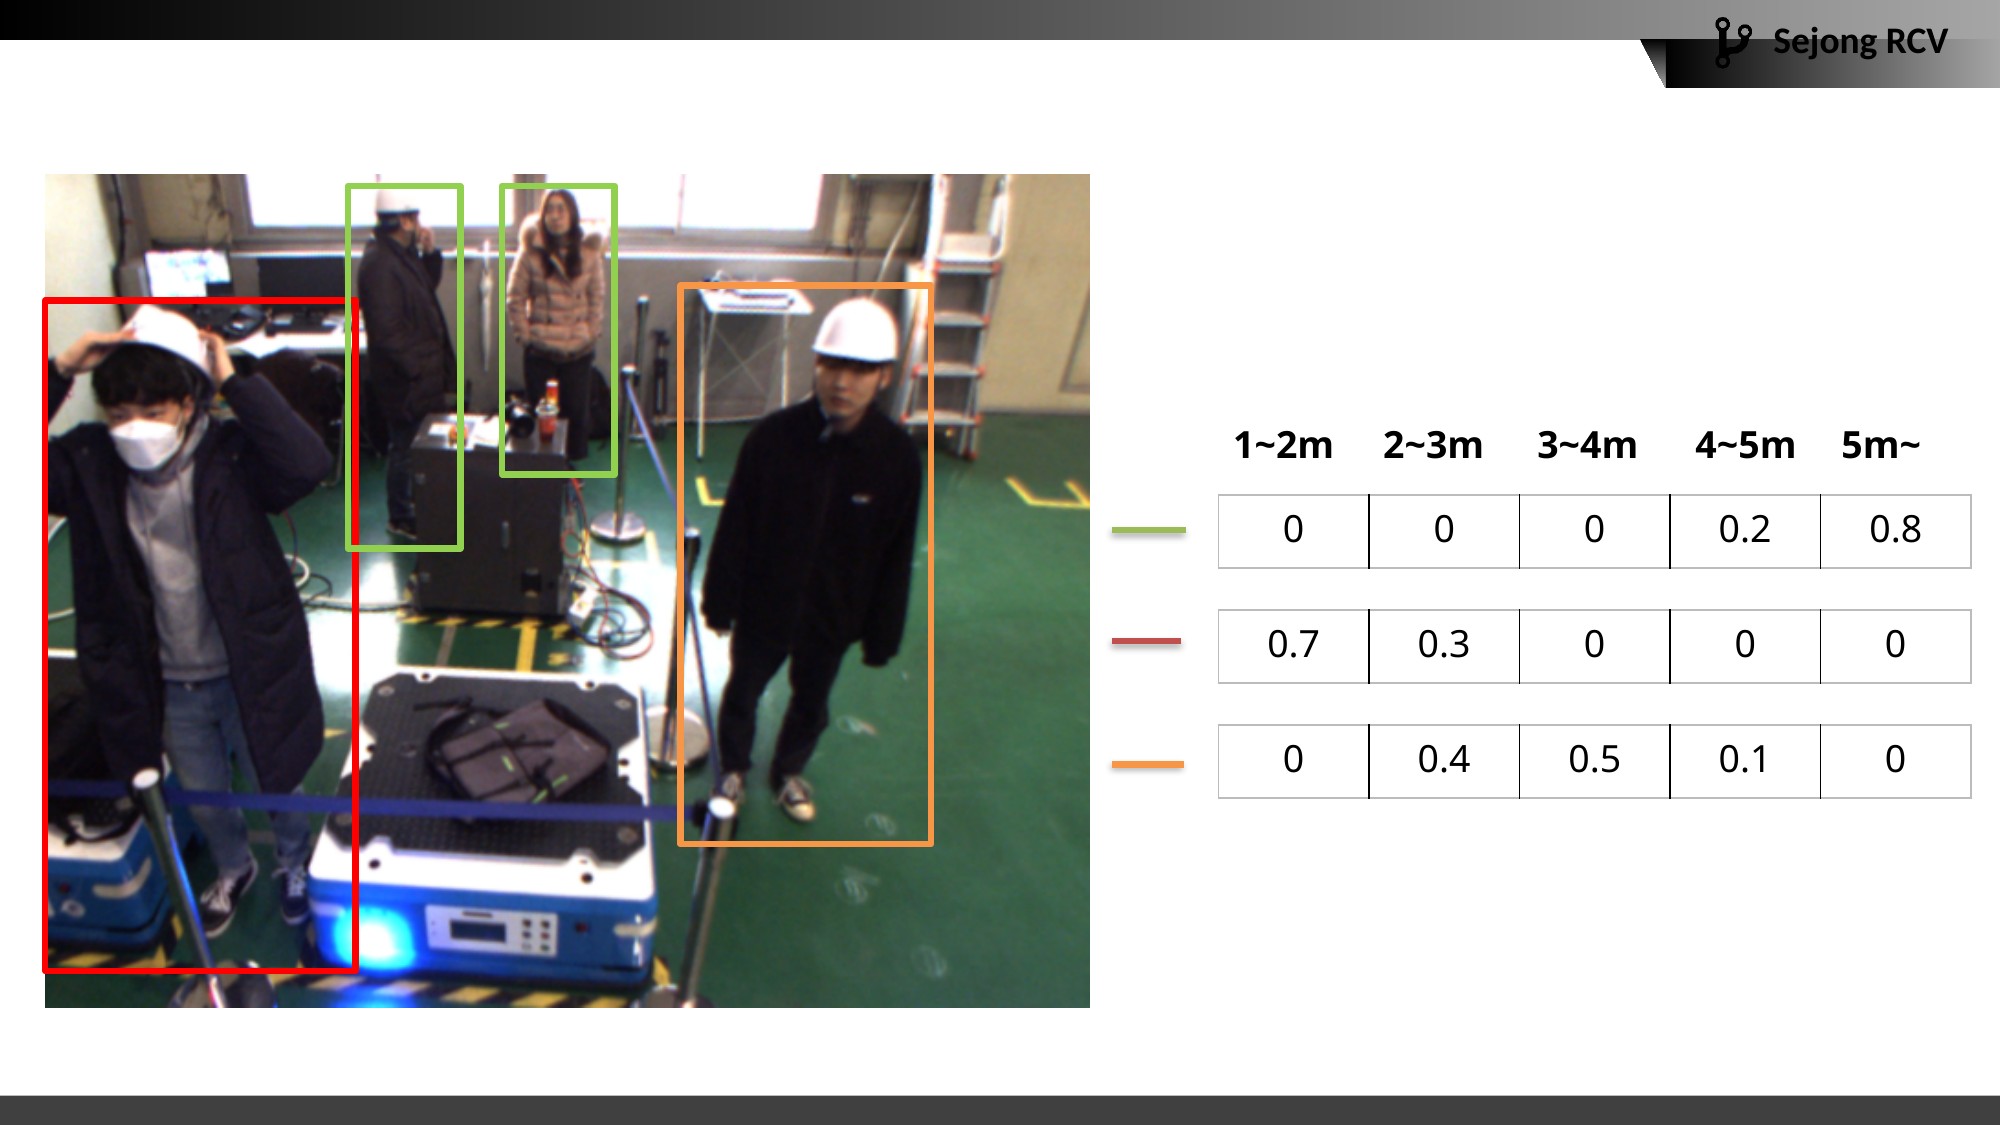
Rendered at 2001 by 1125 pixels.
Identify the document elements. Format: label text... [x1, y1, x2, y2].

table_header 0 [1520, 611, 1669, 682]
picture [1704, 13, 1763, 72]
table_header 0.4 [1370, 726, 1519, 797]
table_header 0 [1219, 496, 1368, 567]
table_header 0.2 [1671, 496, 1820, 567]
text_box 4~5m [1680, 413, 1826, 474]
table_header 0 [1671, 611, 1820, 682]
table_header 0 [1520, 496, 1669, 567]
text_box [45, 173, 1090, 1008]
table_header 0 [1370, 496, 1519, 567]
table_header 0.3 [1370, 611, 1519, 682]
table_header 0.8 [1821, 496, 1970, 567]
text_box 1~2m [1218, 413, 1364, 474]
table_header 0 [1821, 726, 1970, 797]
table_header 0 [1219, 726, 1368, 797]
table_header 0.1 [1671, 726, 1820, 797]
table_header 0 [1821, 611, 1970, 682]
text_box 3~4m [1522, 413, 1668, 474]
text_box 5m~ [1826, 413, 1972, 474]
text_box 2~3m [1368, 413, 1514, 474]
table_header 0.5 [1520, 726, 1669, 797]
table_header 0.7 [1219, 611, 1368, 682]
